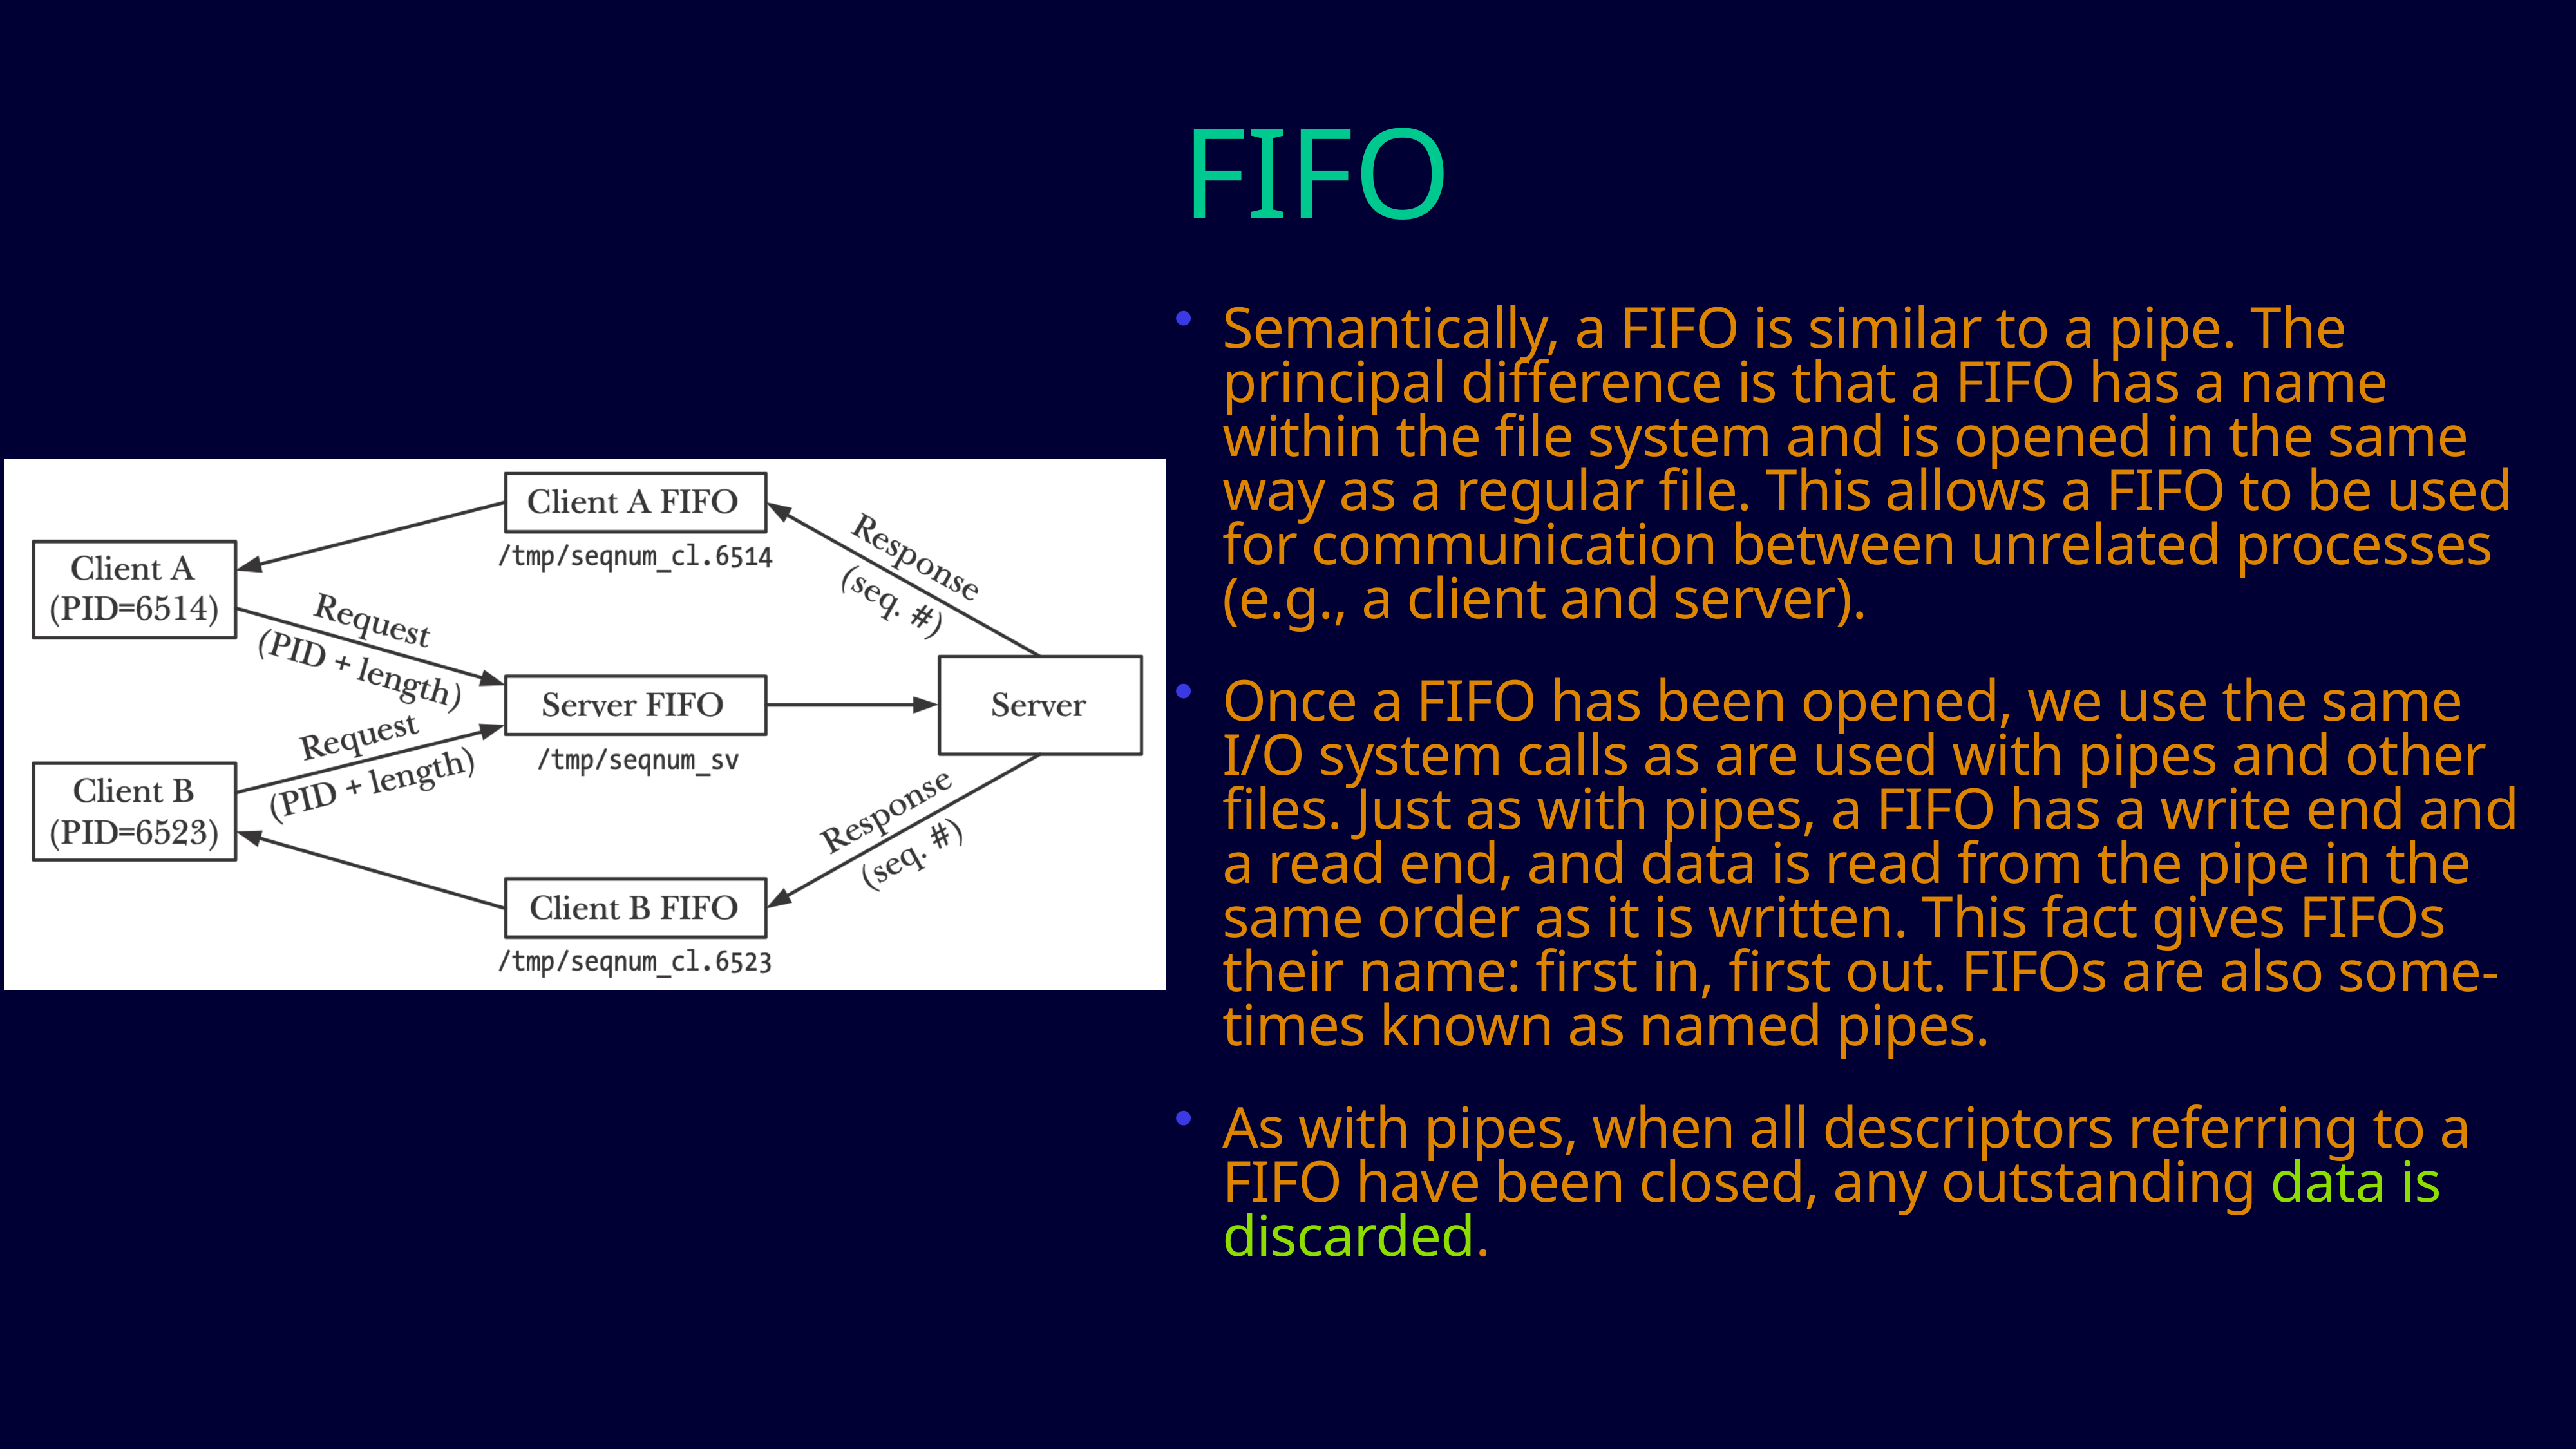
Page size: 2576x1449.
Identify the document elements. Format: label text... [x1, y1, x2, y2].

picture [4, 459, 1166, 990]
list Semantically, a FIFO is similar to a pipe. The principal difference is that a FIFO has a name within the file system and is opened in the same way as a regular file. This allows a FIFO to be used for communication between unrelated processes (e.g., a client and server). Once a FIFO has been opened, we use the same I/O system calls as are used with pipes and other files. Just as with pipes, a FIFO has a write end and a read end, and data is read from the pipe in the same order as it is written. This fact gives FIFOs their name: first in, first out. FIFOs are also some-times known as named pipes. As with pipes, when all descriptors referring to a FIFO have been closed, any outstanding data is discarded. [1168, 299, 2540, 1449]
title FIFO [1176, 88, 2320, 249]
